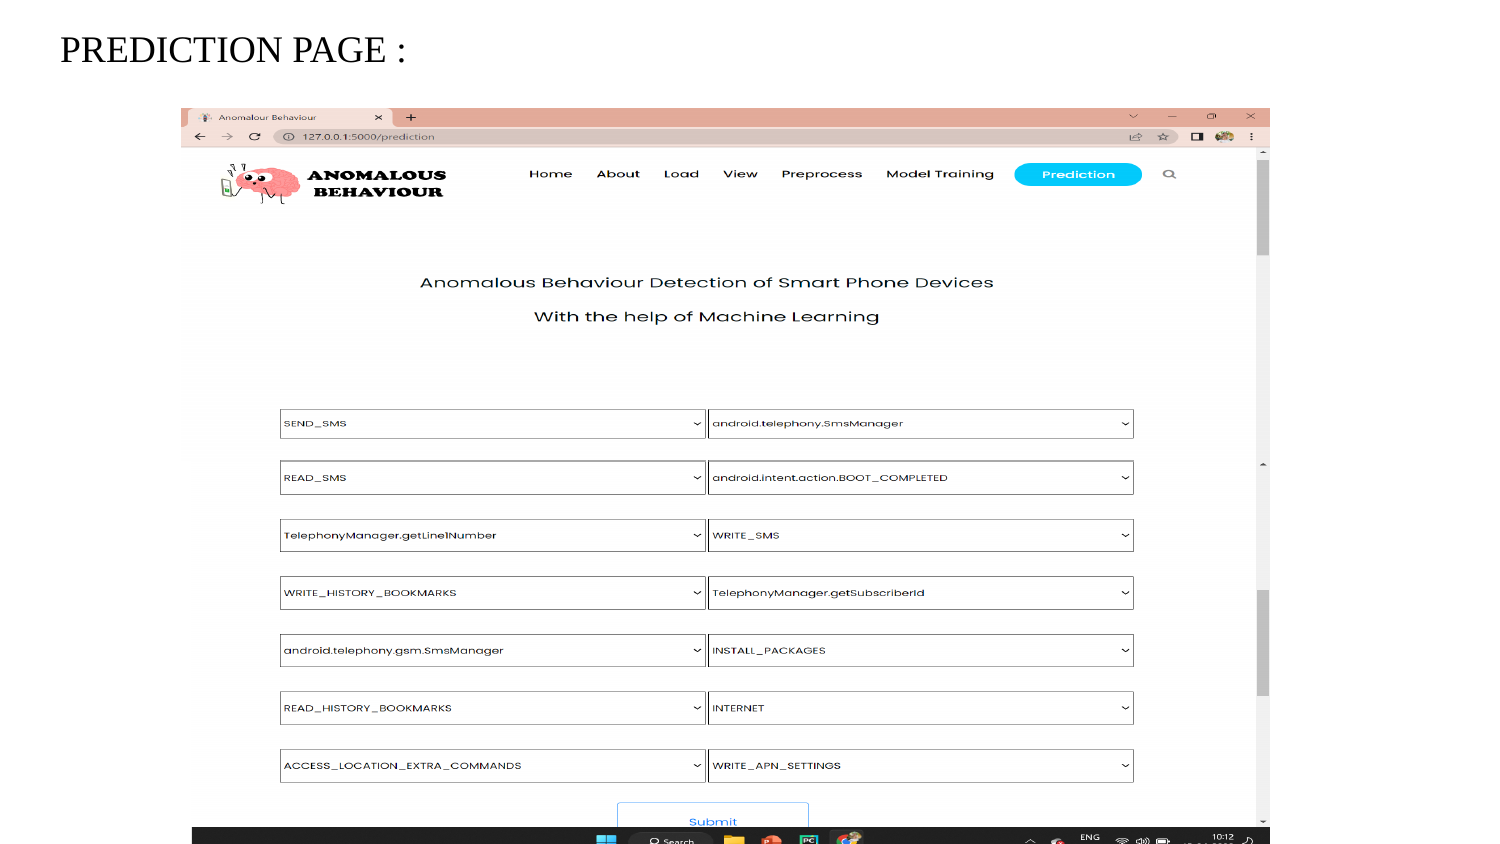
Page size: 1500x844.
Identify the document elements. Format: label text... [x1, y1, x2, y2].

picture [180, 108, 1271, 844]
text_box PREDICTION PAGE : [45, 17, 525, 77]
